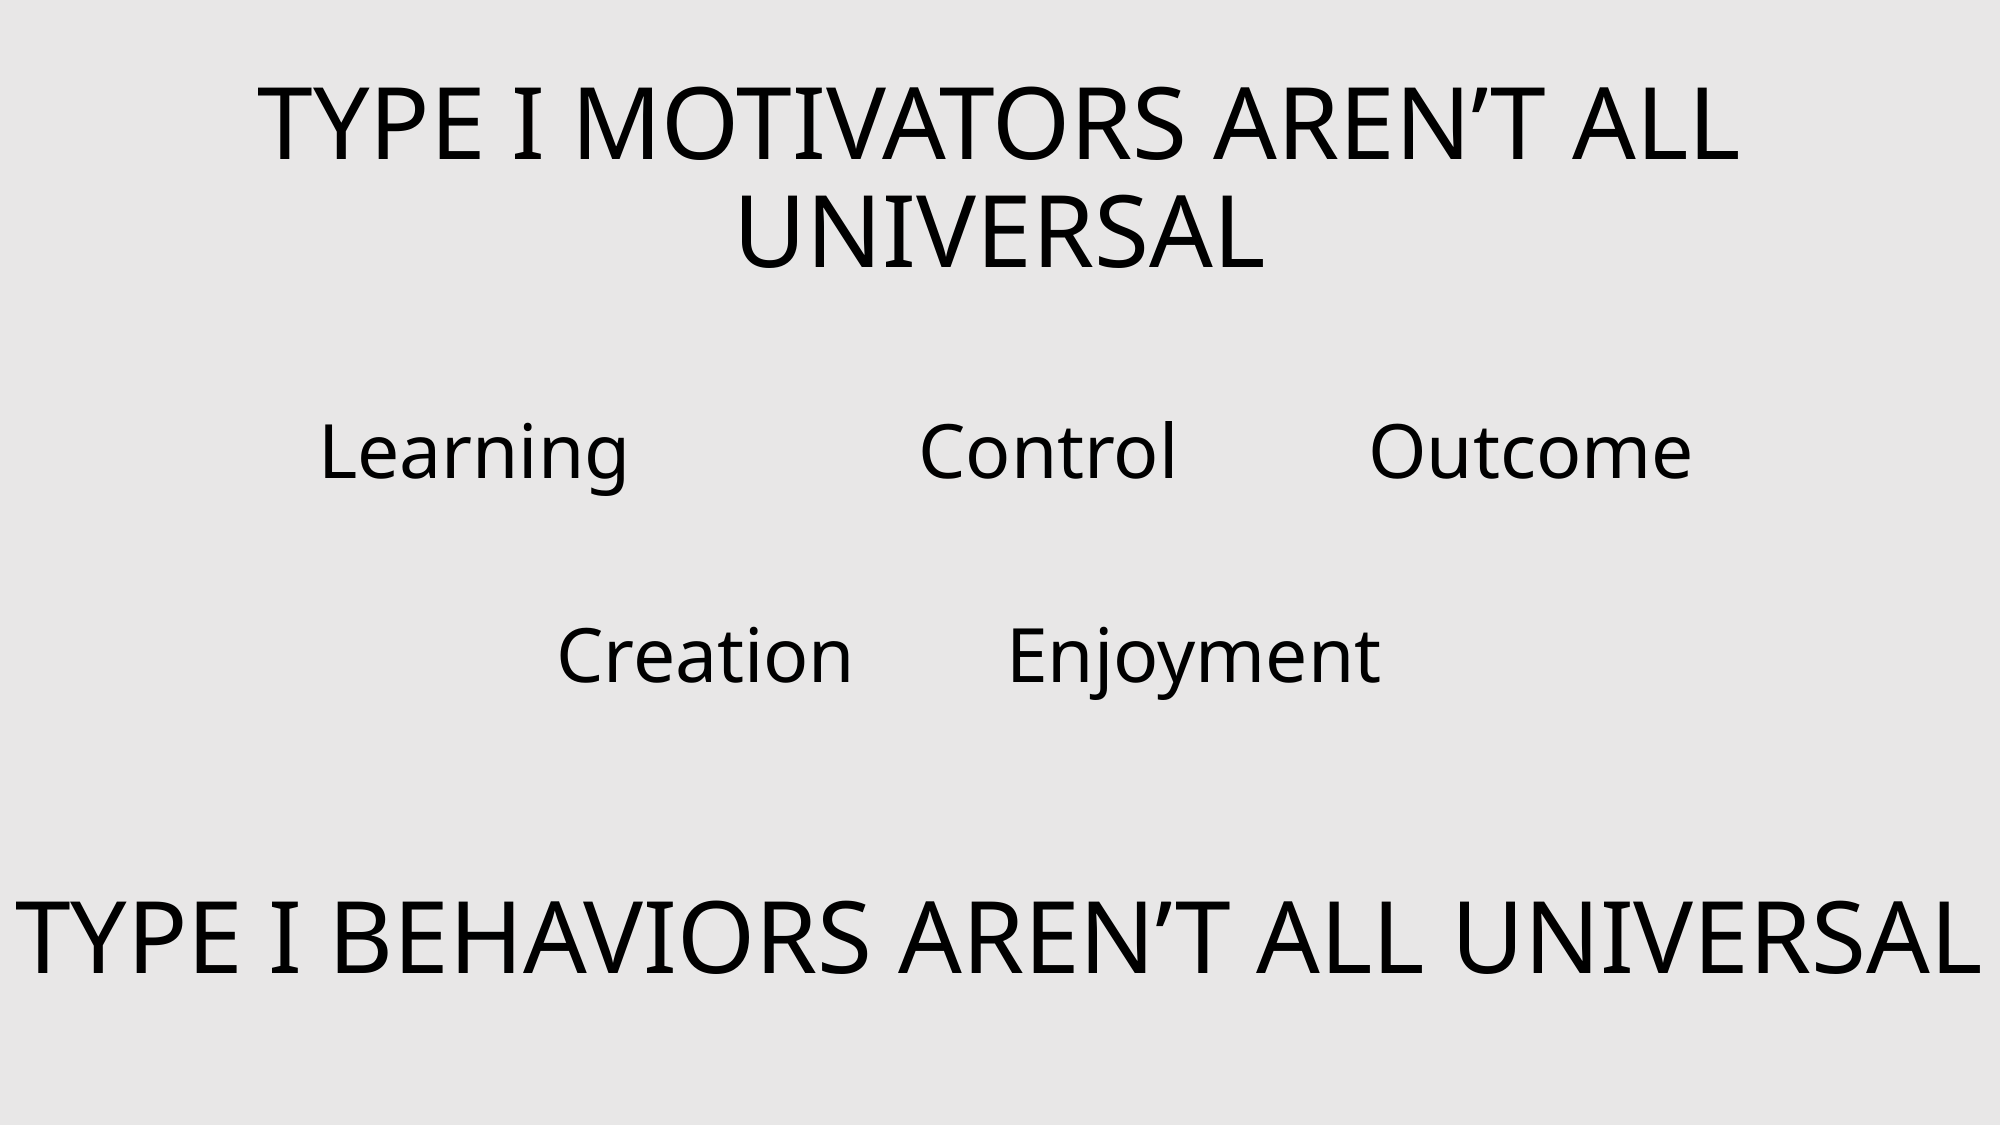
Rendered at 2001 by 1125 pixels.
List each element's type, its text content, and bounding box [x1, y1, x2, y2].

text_box Type I behaviors aren’t all universal [0, 879, 2000, 1098]
text_box Type I motivators aren’t all universal [0, 65, 2000, 284]
list Learning Control Outcome Creation Enjoyment [143, 406, 1869, 649]
